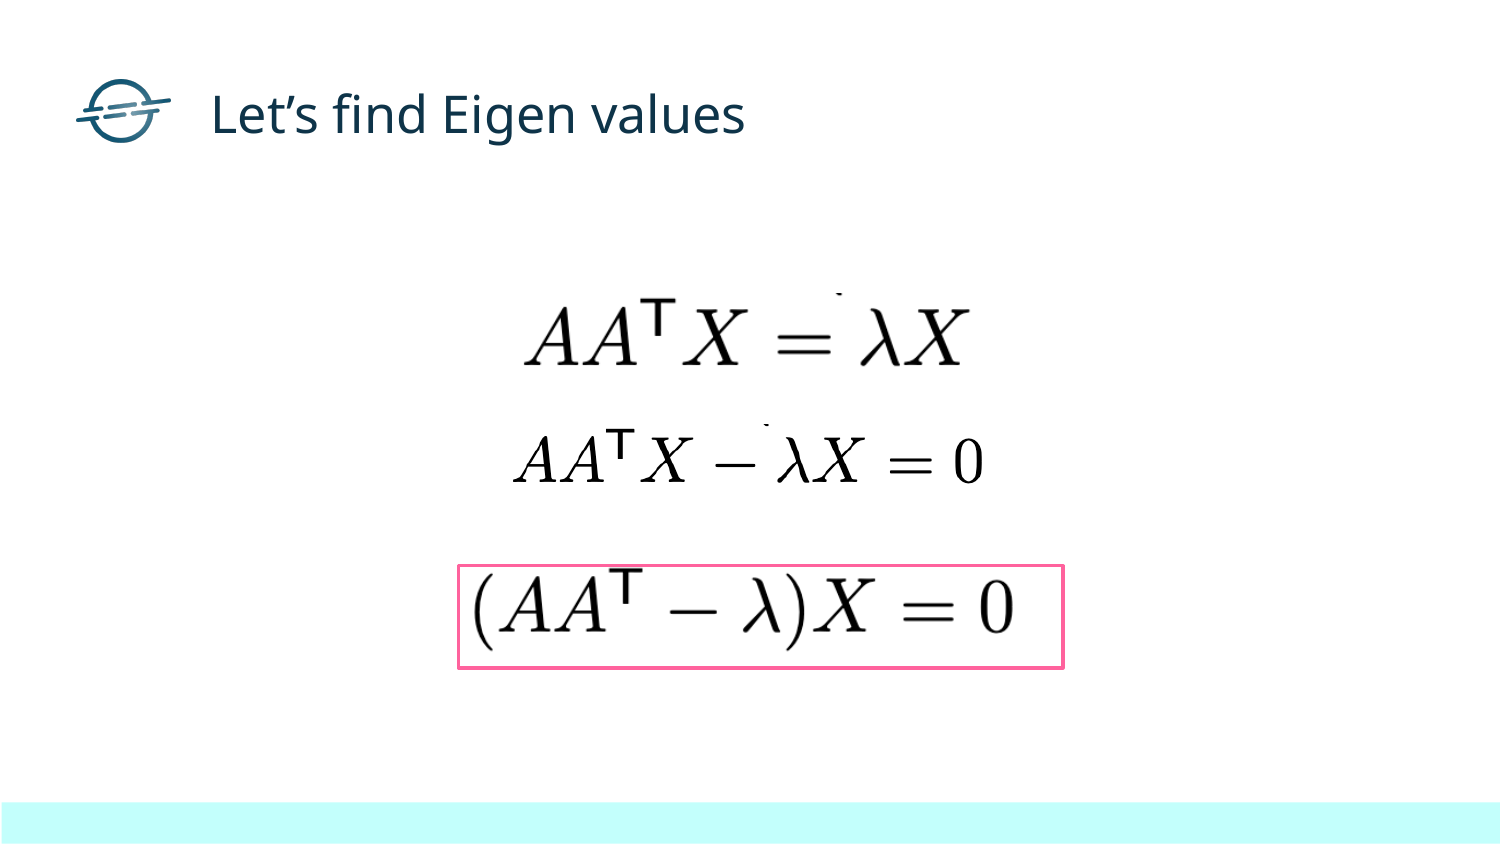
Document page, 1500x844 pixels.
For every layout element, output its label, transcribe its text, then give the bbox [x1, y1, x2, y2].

picture [500, 423, 1021, 517]
title Let’s find Eigen values [195, 66, 1419, 154]
text_box [1, 802, 1500, 844]
picture [75, 78, 171, 143]
picture [459, 567, 1062, 667]
picture [500, 293, 1000, 393]
